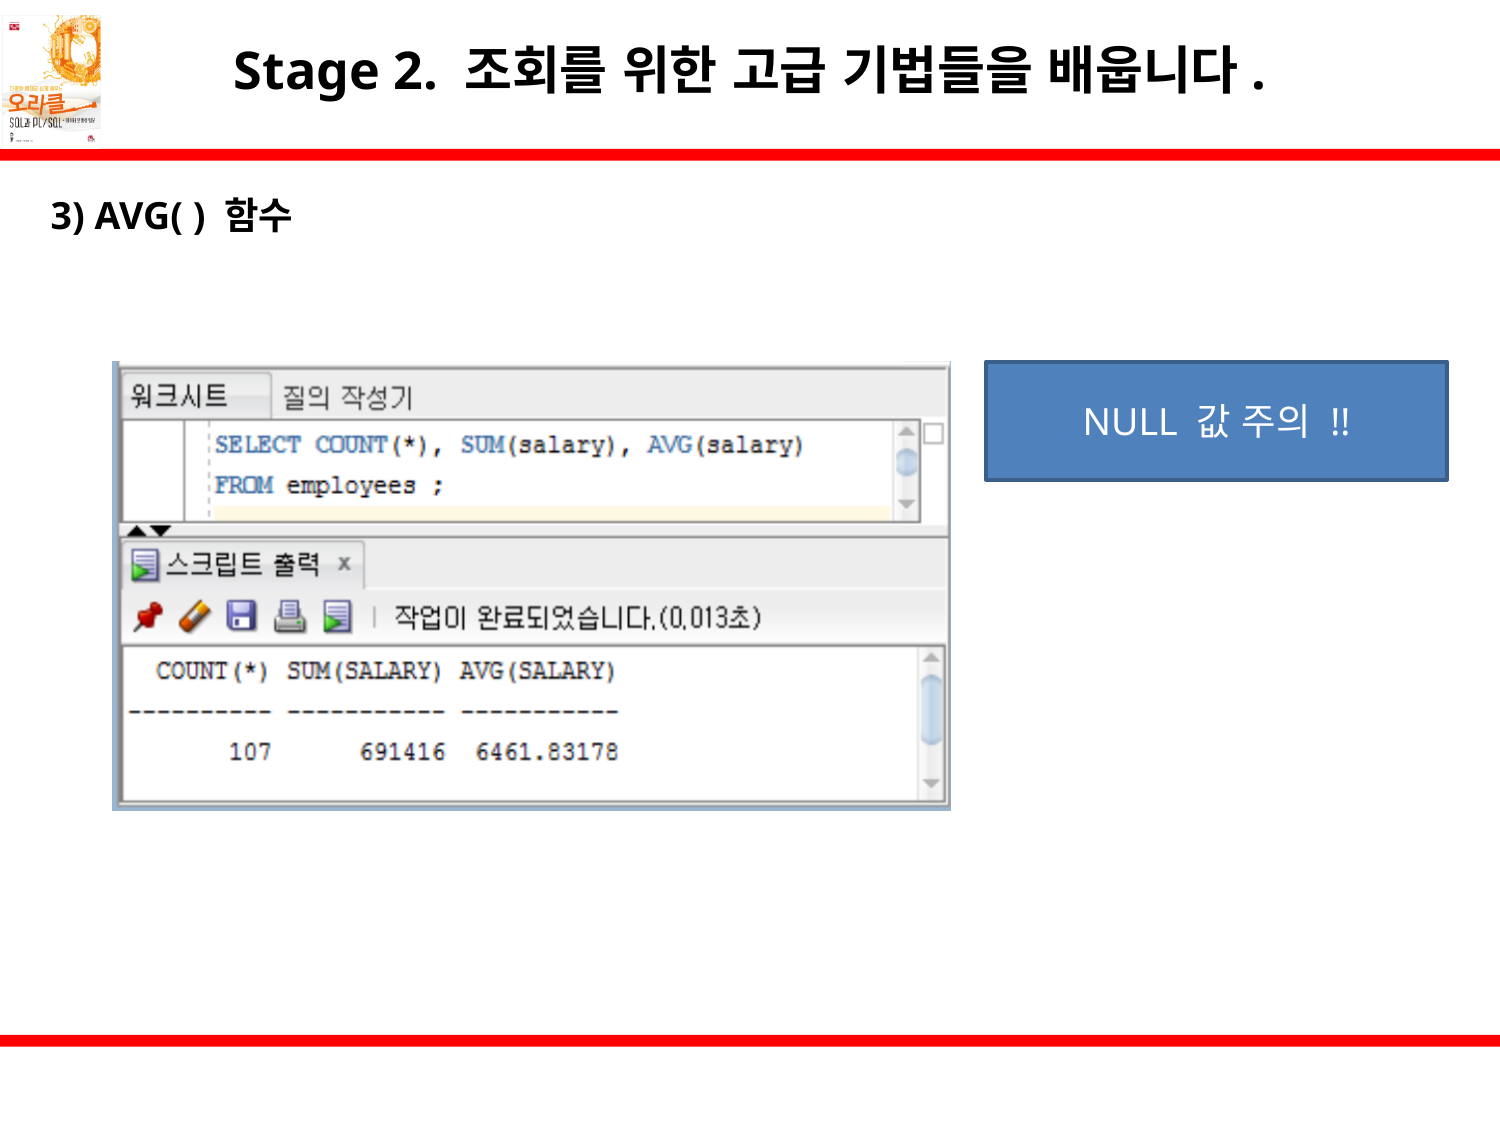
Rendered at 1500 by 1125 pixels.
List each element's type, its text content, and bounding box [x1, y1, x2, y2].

text_box [0, 1033, 1500, 1049]
picture [1, 14, 101, 150]
text_box NULL 값 주의 !! [984, 360, 1449, 482]
text_box [1388, 147, 1500, 163]
title Stage 2. 조회를 위한 고급 기법들을 배웁니다. [112, 0, 1388, 190]
text_box [0, 147, 112, 163]
text_box 3) AVG( ) 함수 [35, 184, 309, 245]
picture [111, 361, 951, 811]
